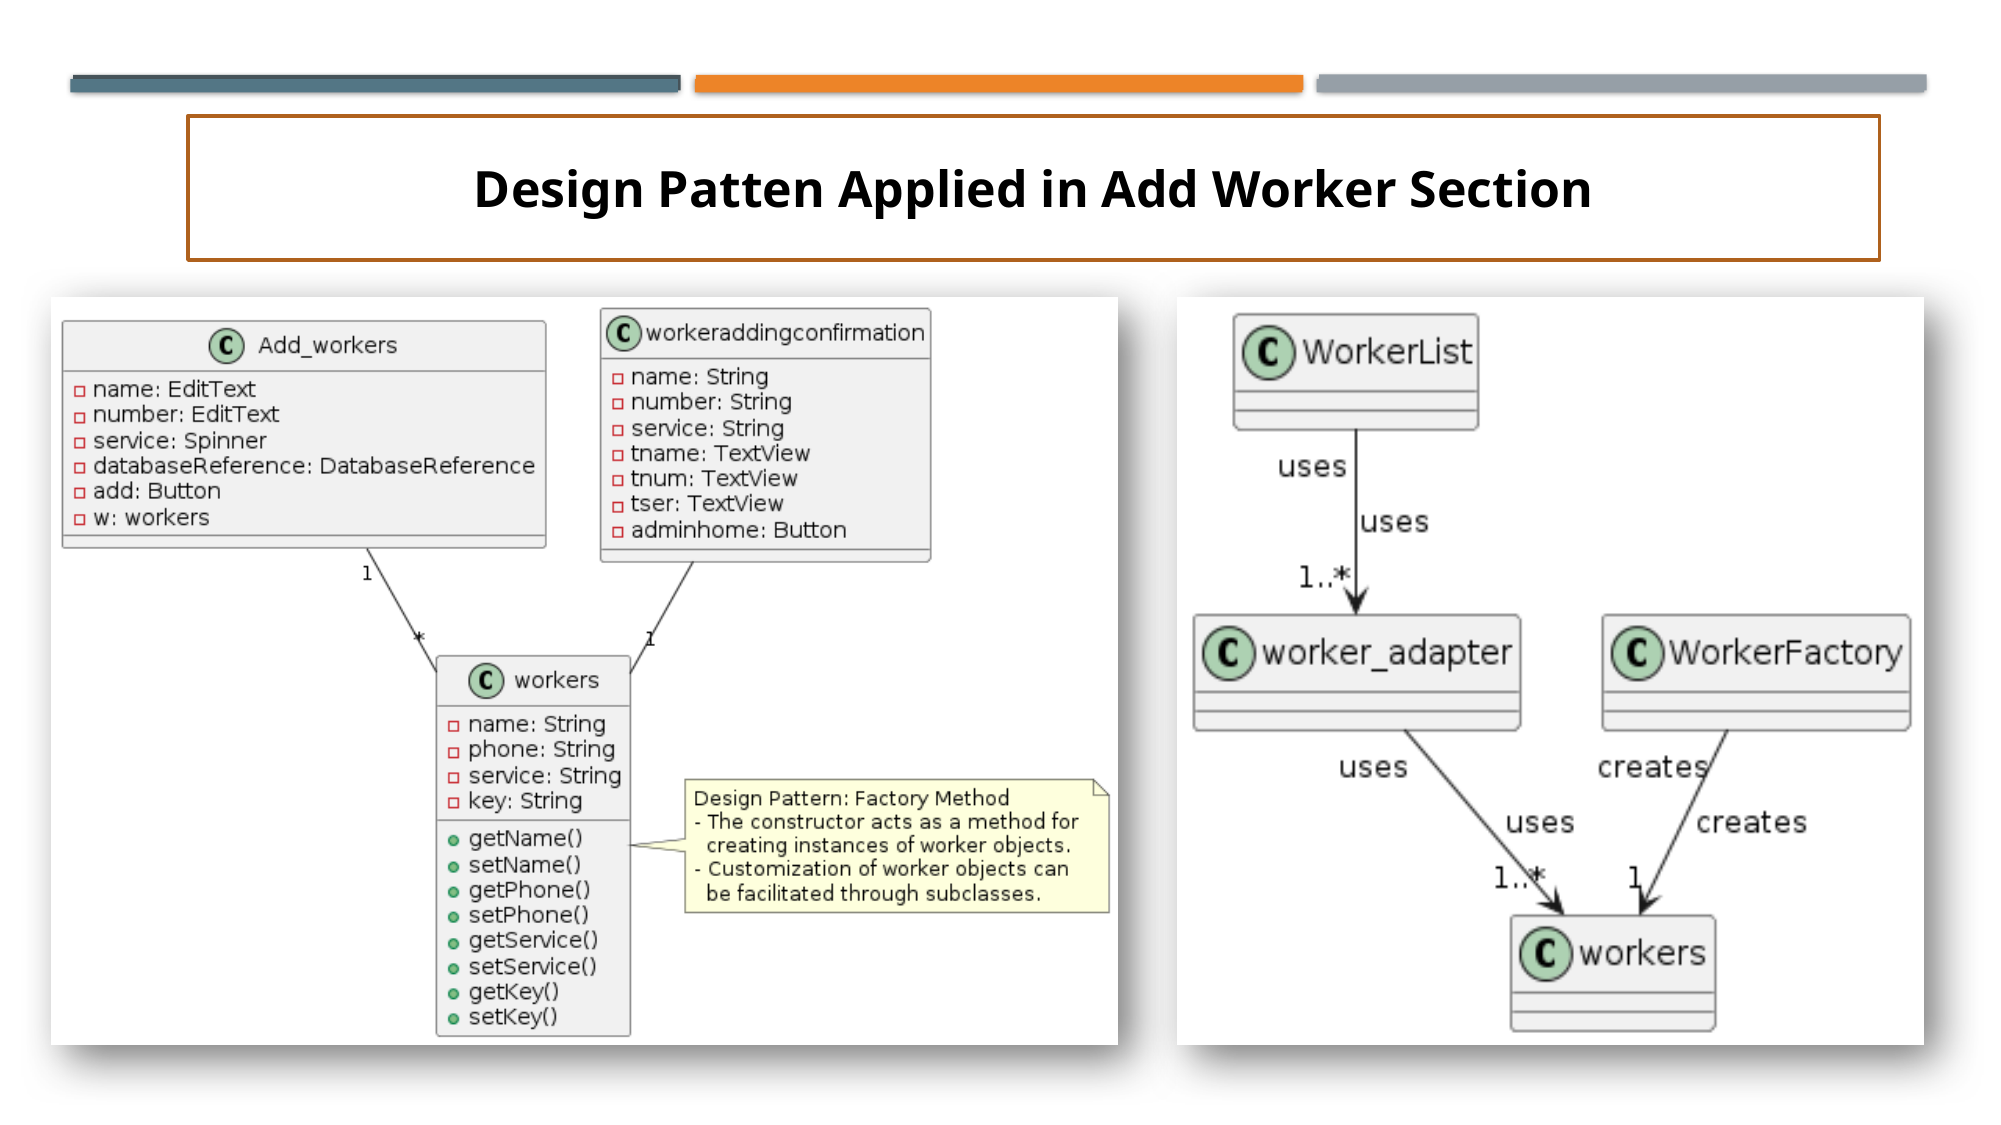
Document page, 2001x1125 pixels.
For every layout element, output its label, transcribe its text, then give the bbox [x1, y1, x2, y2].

picture [51, 296, 1118, 1045]
picture [1176, 296, 1924, 1045]
text_box Design Patten Applied in Add Worker Section [186, 114, 1881, 262]
